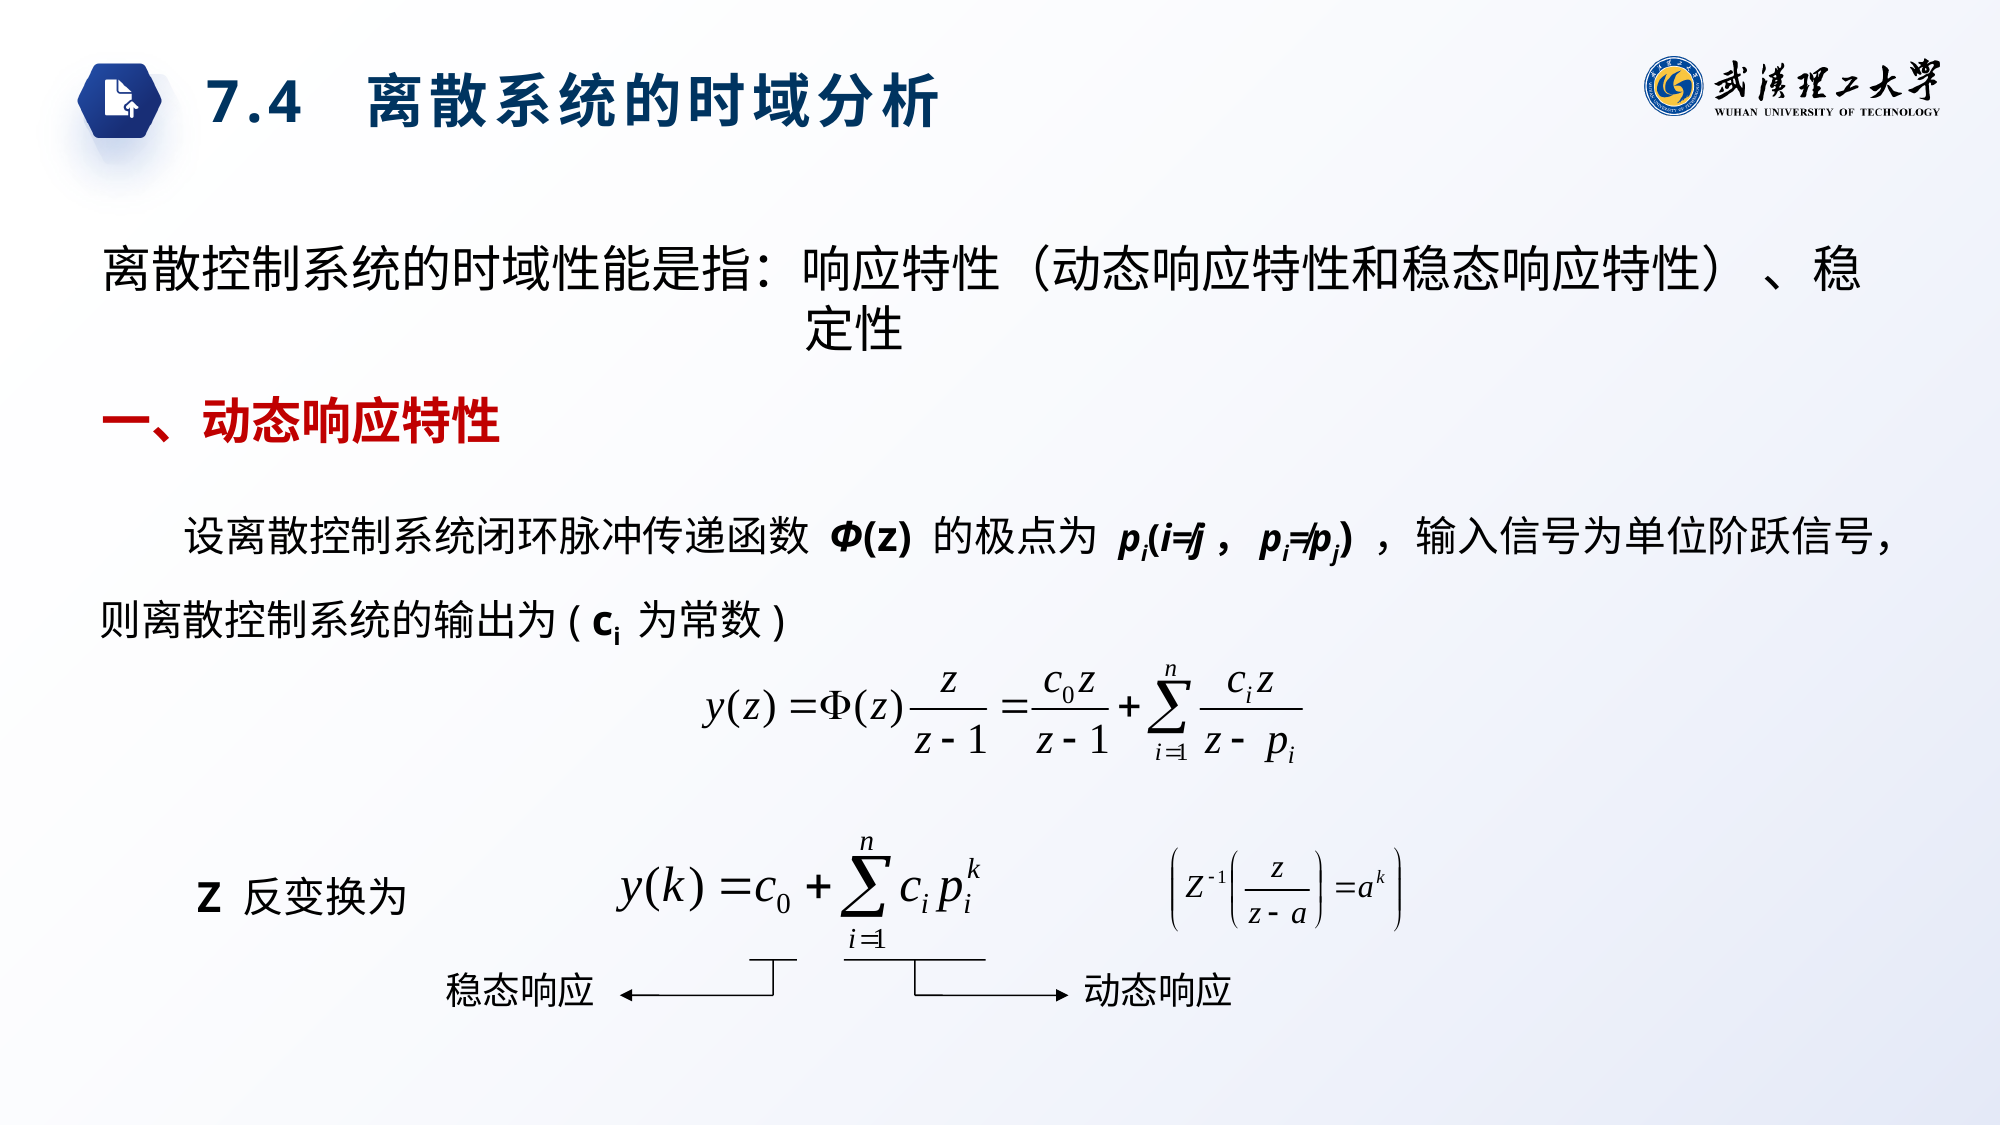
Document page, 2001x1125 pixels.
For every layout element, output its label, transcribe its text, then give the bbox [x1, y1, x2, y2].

text_box 离散控制系统的时域性能是指：响应特性（动态响应特性和稳态响应特性） 、稳定性 [86, 230, 1916, 366]
list 7.4 离散系统的时域分析 [191, 56, 1624, 143]
text_box Z 反变换为 [182, 845, 474, 929]
text_box 一、动态响应特性 [86, 382, 642, 458]
text_box 稳态响应 [430, 959, 679, 1020]
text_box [1165, 841, 1412, 939]
text_box 设离散控制系统闭环脉冲传递函数 Φ(z) 的极点为 pi(i≠j，pi≠pj) ，输入信号为单位阶跃信号，则离散控制系统的输出为( ci 为常数) [84, 474, 1908, 658]
text_box [914, 989, 1068, 1002]
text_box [694, 648, 1310, 774]
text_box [607, 818, 998, 960]
text_box 动态响应 [1068, 959, 1317, 1020]
picture [0, 0, 2000, 1125]
